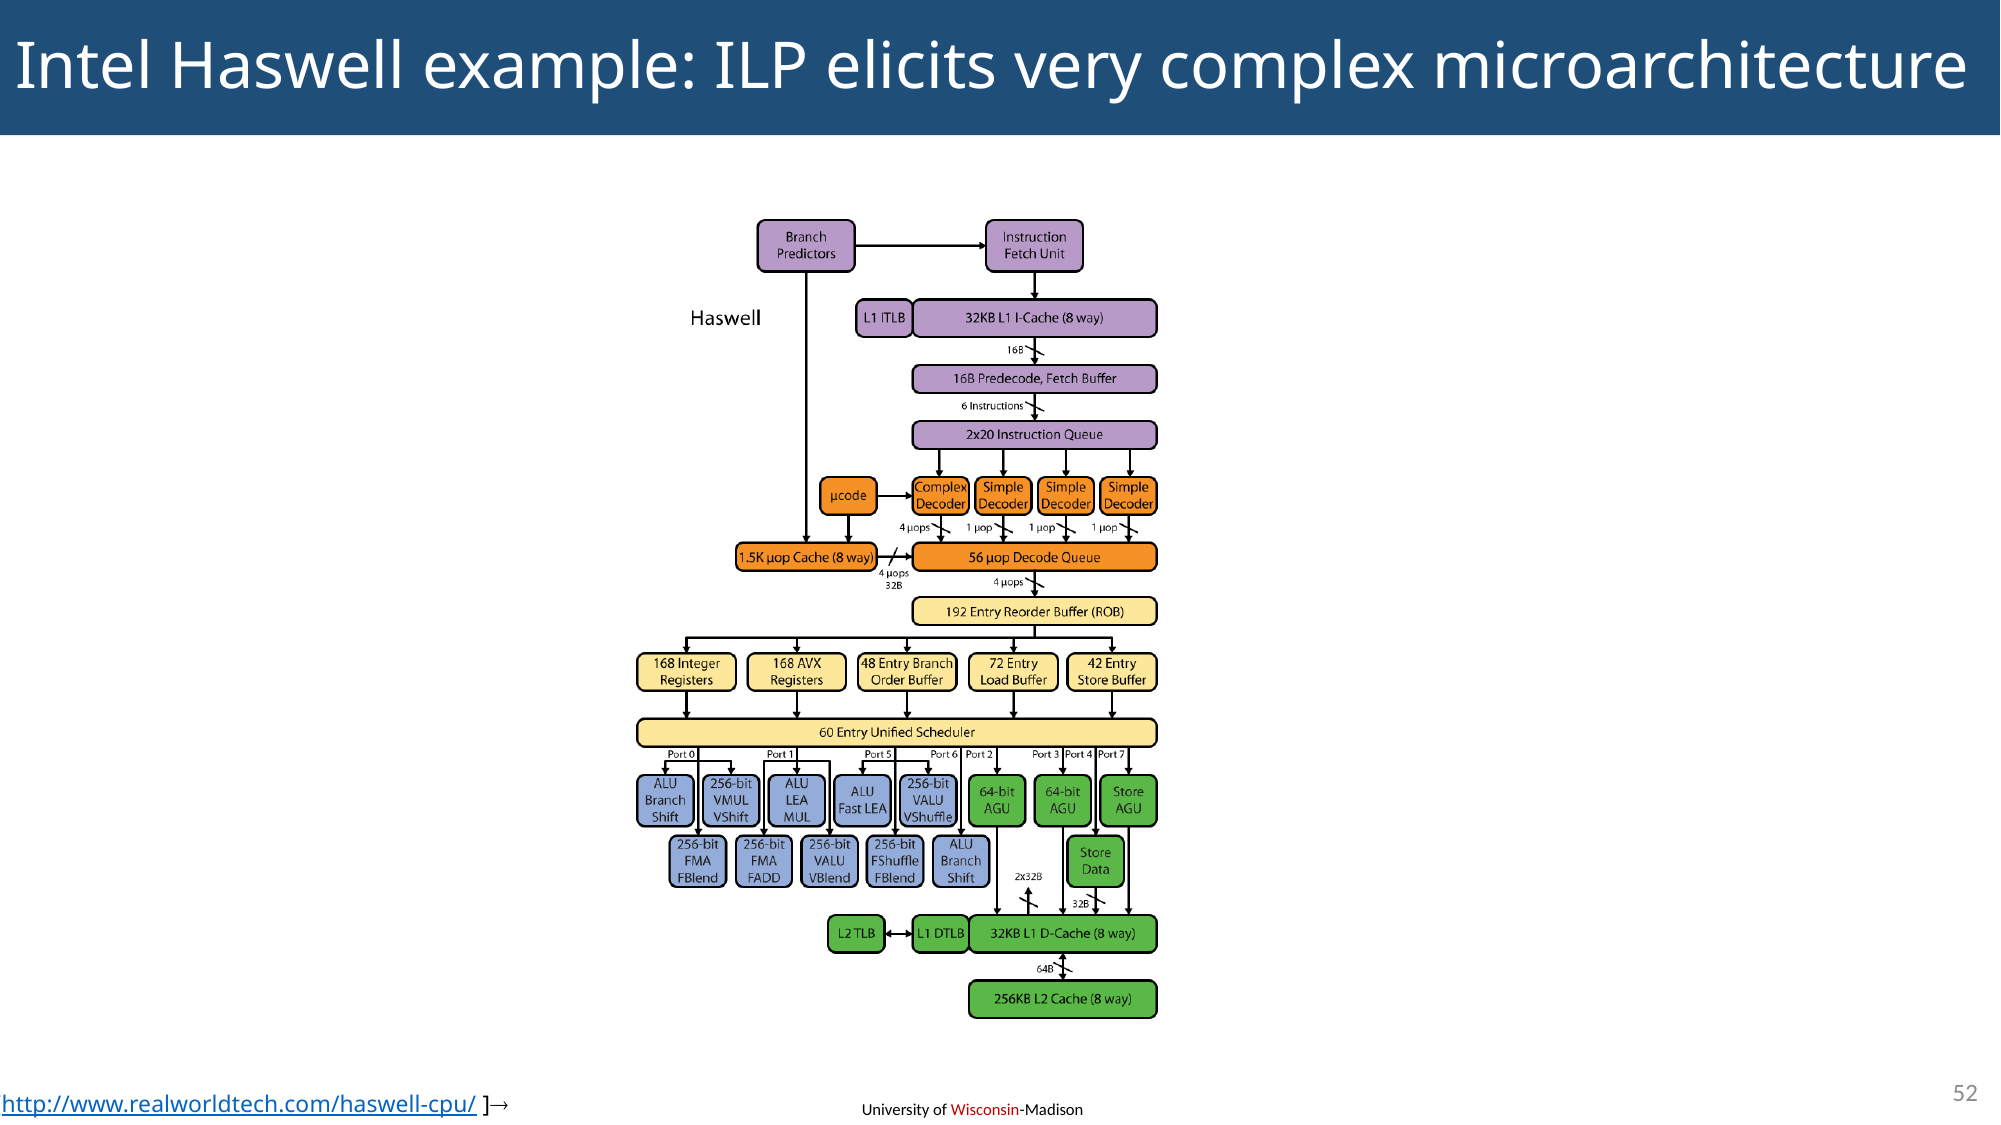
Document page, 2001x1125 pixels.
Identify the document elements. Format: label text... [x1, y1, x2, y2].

picture [631, 213, 1163, 1034]
slide_number 52 [1879, 1069, 1994, 1114]
title Intel Haswell example: ILP elicits very complex microarchitecture [0, 0, 2000, 136]
text_box [http://www.realworldtech.com/haswell-cpu/ ] [0, 1082, 524, 1125]
